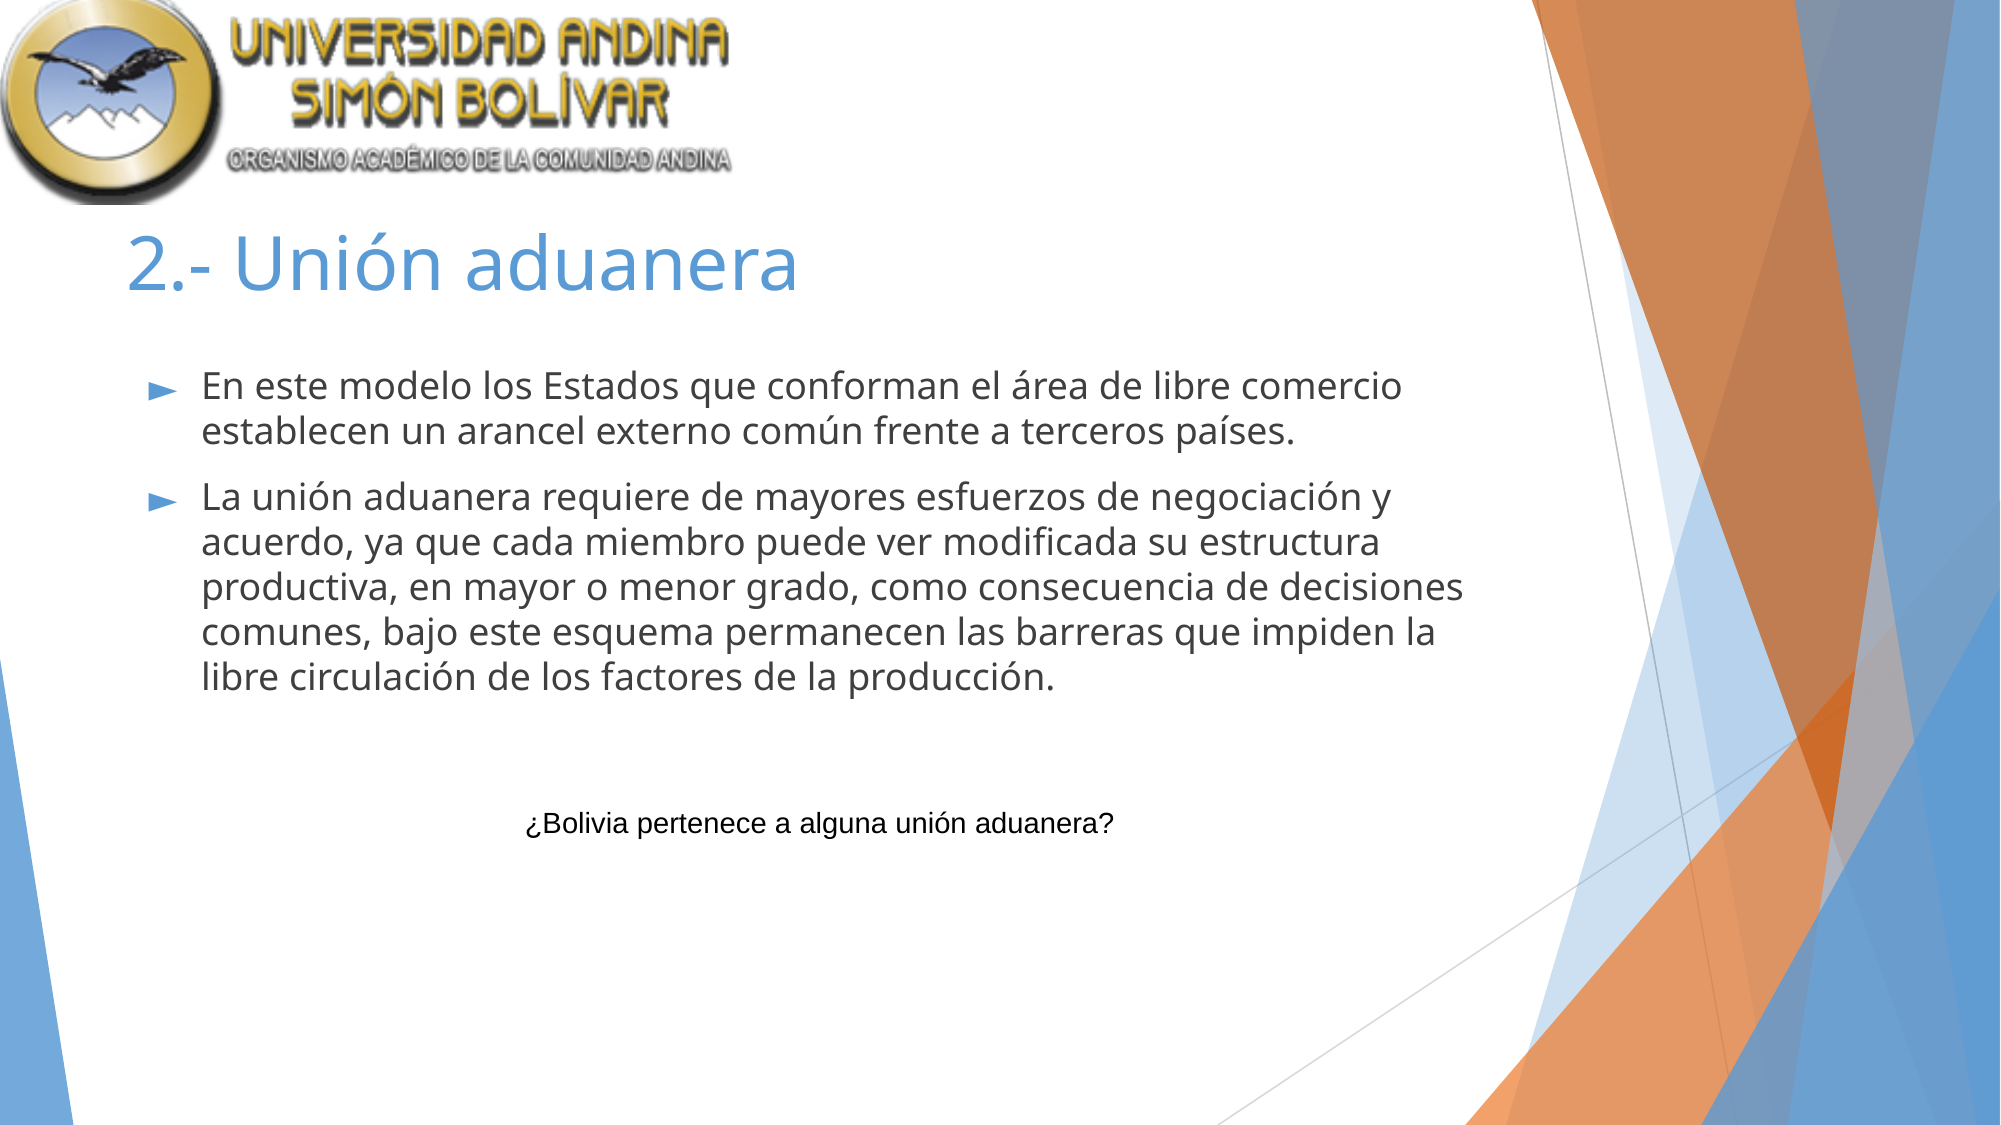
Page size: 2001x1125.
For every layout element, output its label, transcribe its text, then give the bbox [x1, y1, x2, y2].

title 2.- Unión aduanera [111, 208, 1522, 354]
picture [0, 0, 765, 206]
text_box [1336, 63, 2000, 167]
list En este modelo los Estados que conforman el área de libre comercio establecen un arancel externo común frente a terceros países. La unión aduanera requiere de mayores esfuerzos de negociación y acuerdo, ya que cada miembro puede ver modificada su estructura productiva, en mayor o menor grado, como consecuencia de decisiones comunes, bajo este esquema permanecen las barreras que impiden la libre circulación de los factores de la producción. [111, 354, 1522, 992]
text_box ¿Bolivia pertenece a alguna unión aduanera? [501, 797, 1131, 847]
